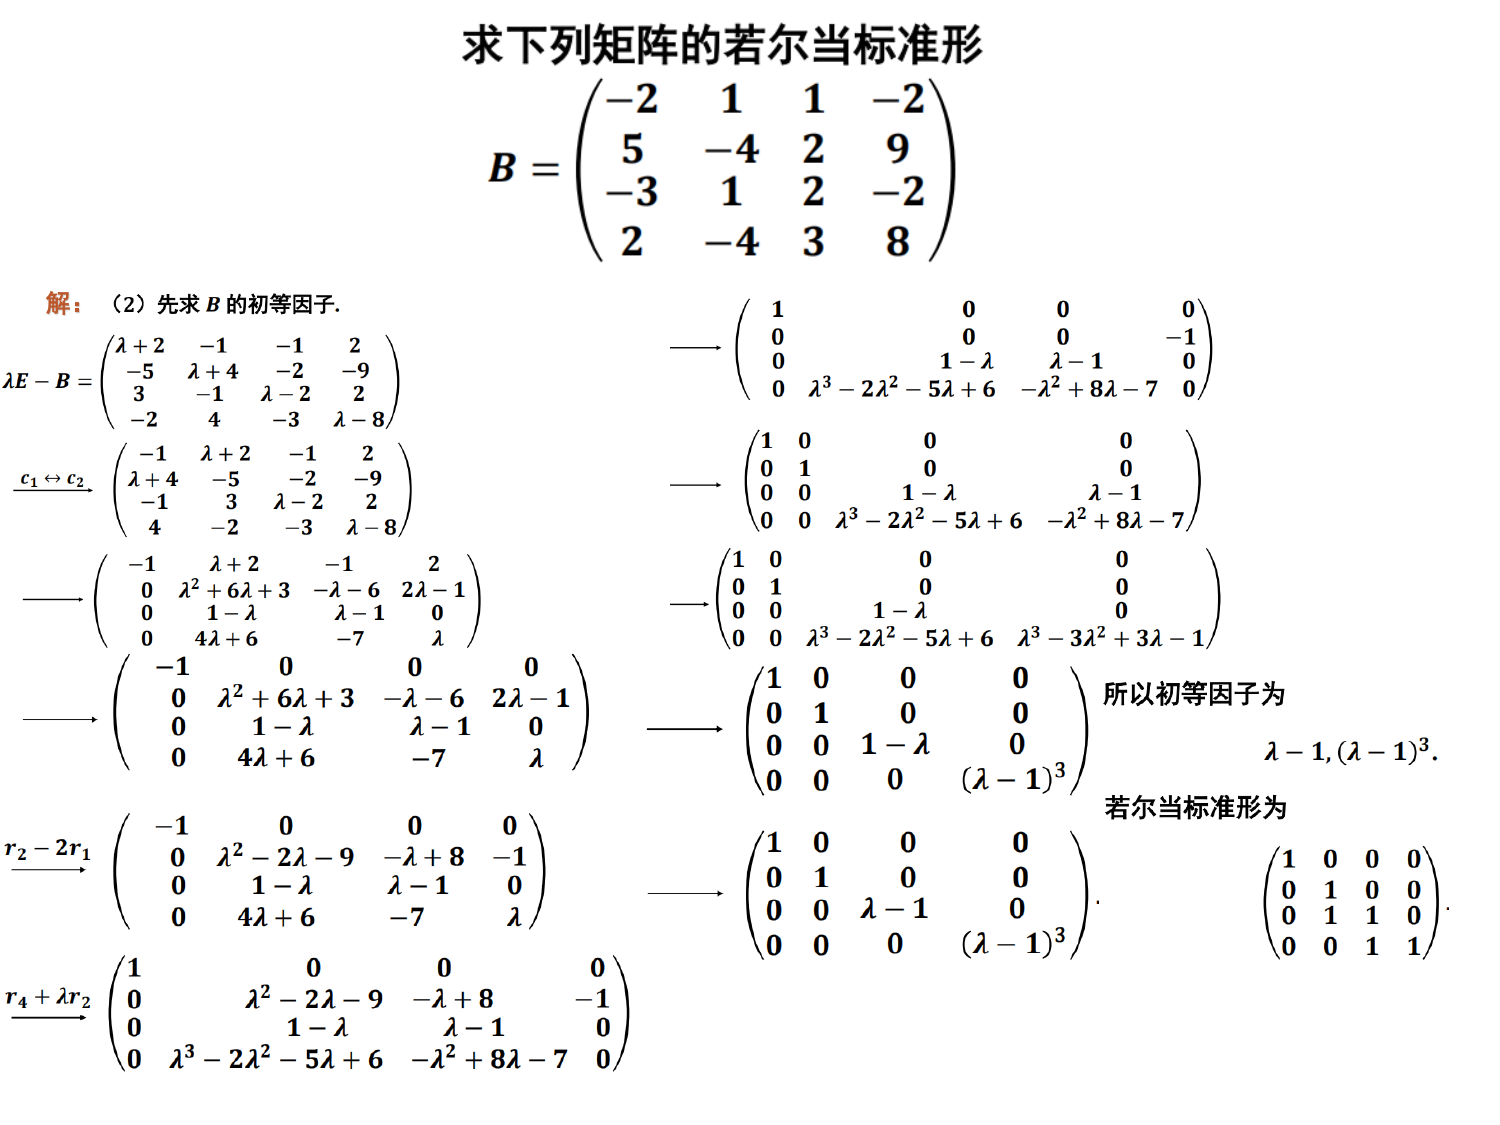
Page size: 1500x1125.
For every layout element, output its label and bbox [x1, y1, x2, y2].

picture [646, 659, 1449, 967]
picture [0, 290, 632, 1073]
picture [461, 19, 988, 268]
picture [670, 290, 1222, 651]
